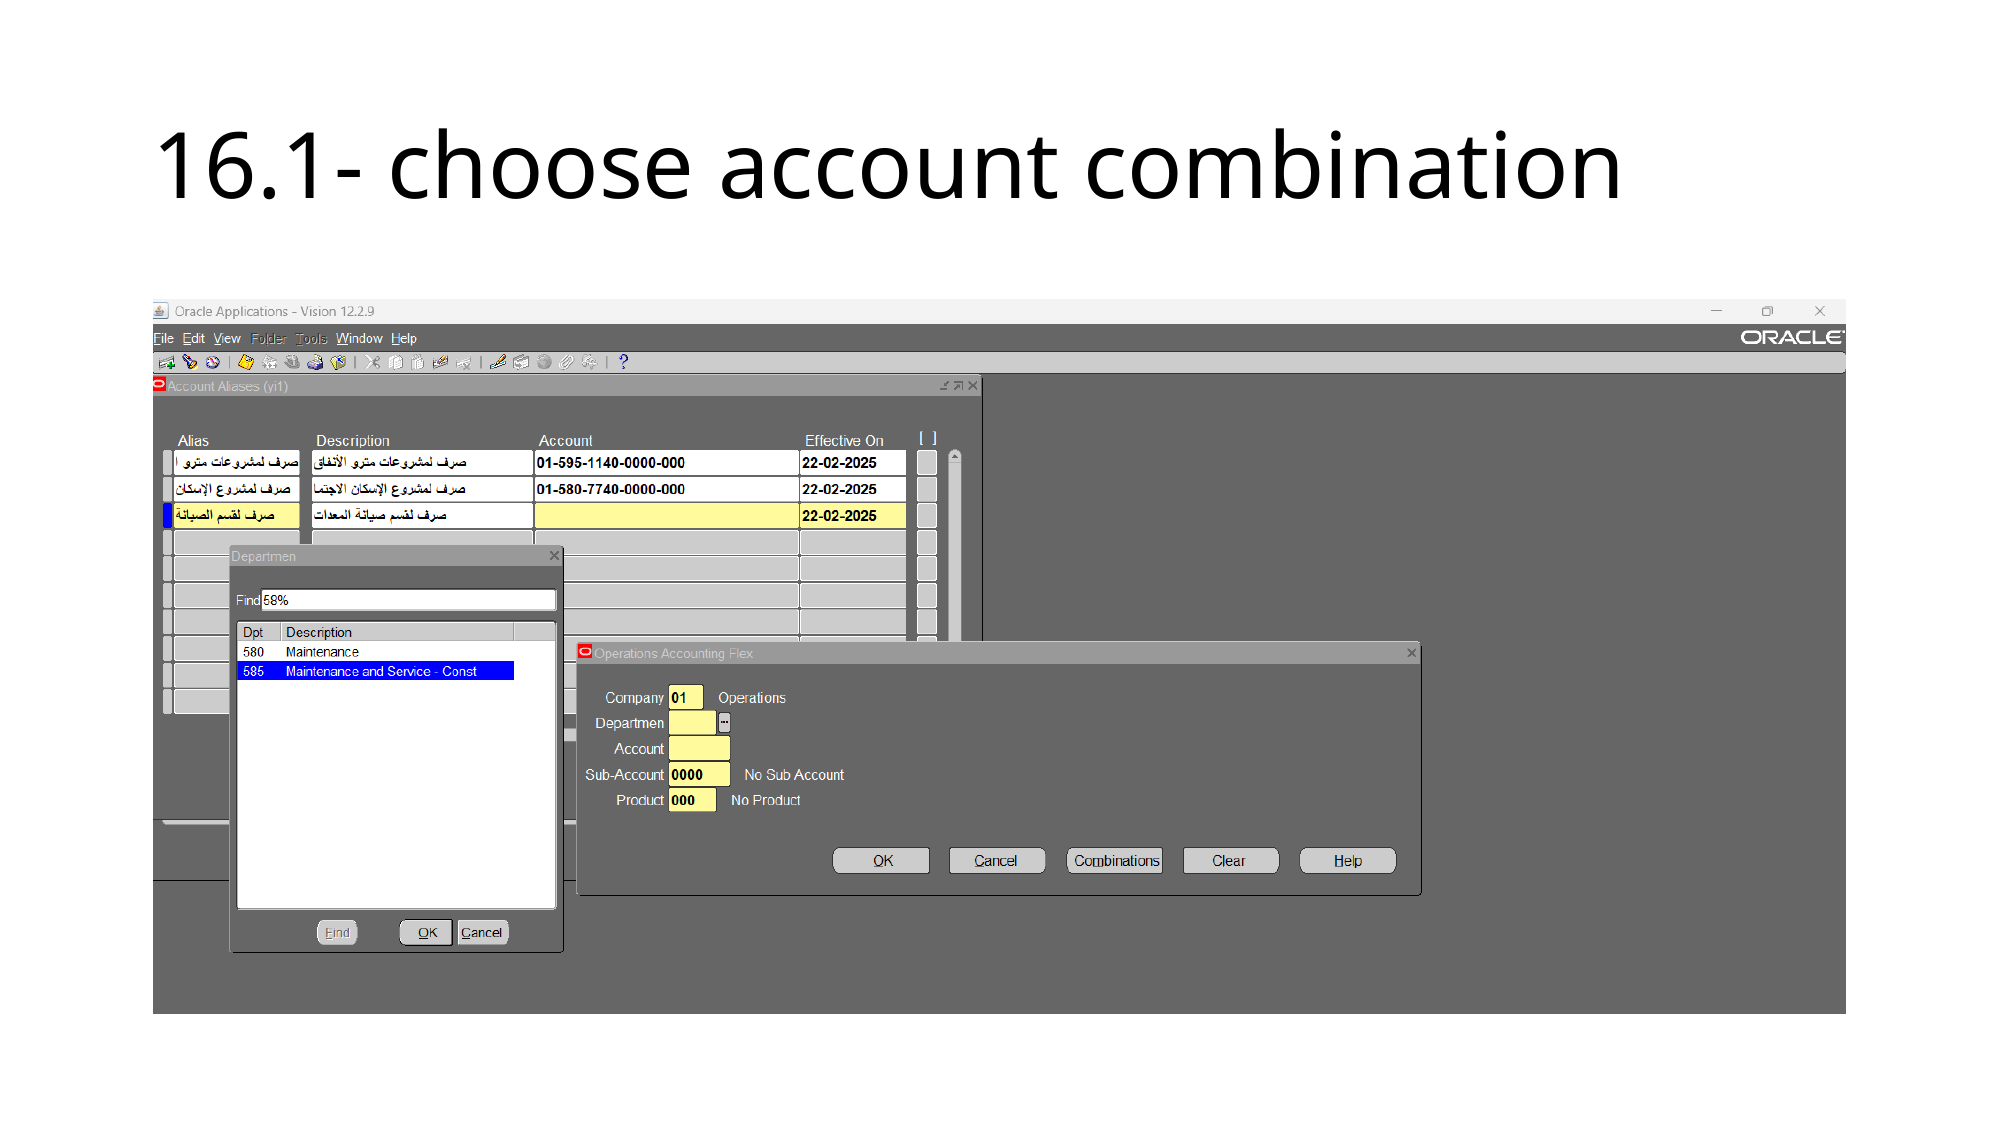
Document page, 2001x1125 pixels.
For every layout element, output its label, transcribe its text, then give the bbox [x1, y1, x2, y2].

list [153, 299, 1846, 1014]
title 16.1- choose account combination [137, 59, 1863, 278]
